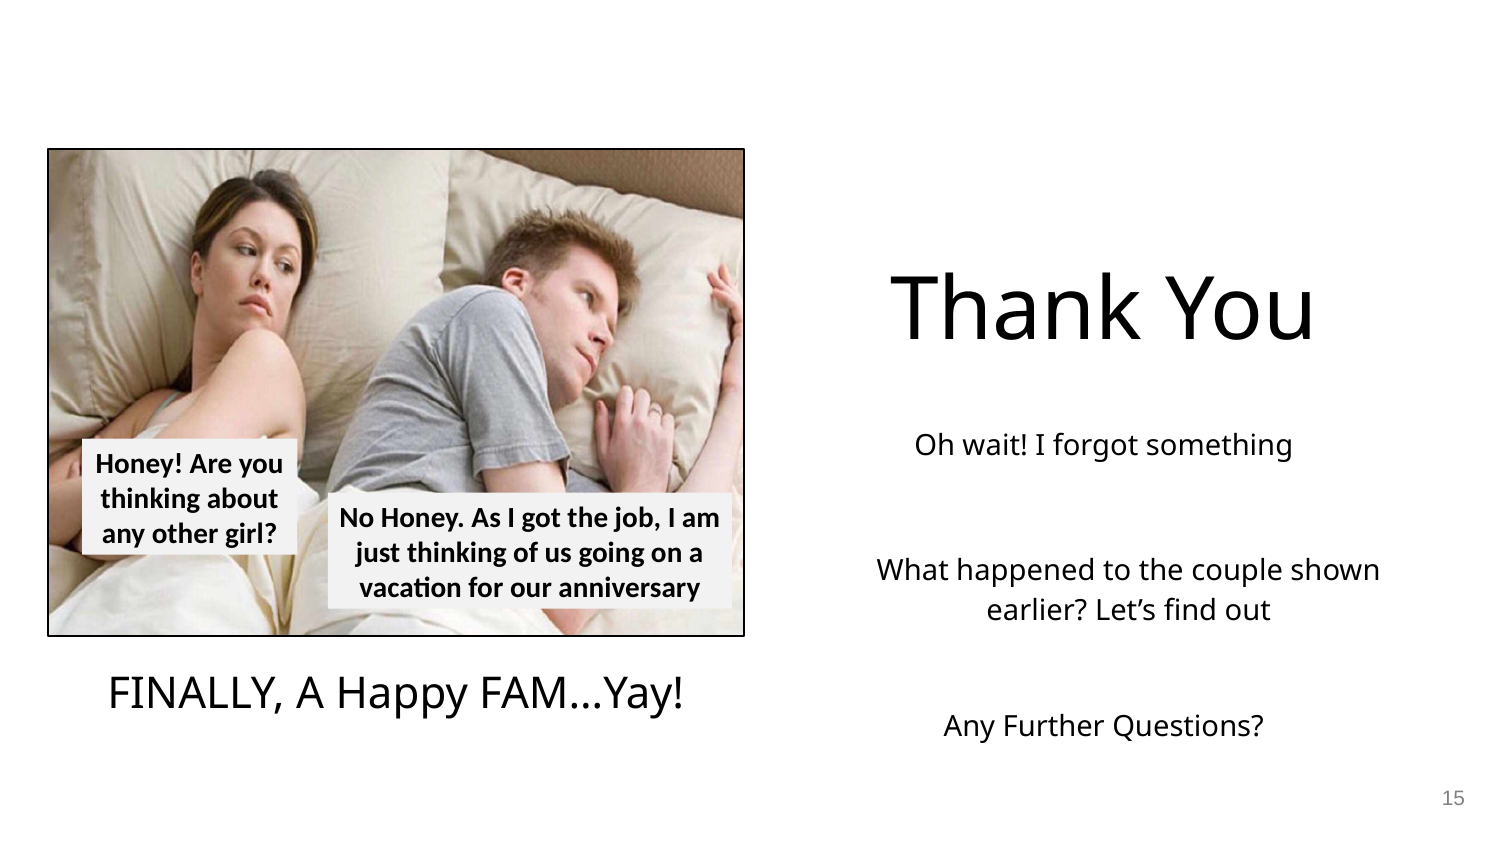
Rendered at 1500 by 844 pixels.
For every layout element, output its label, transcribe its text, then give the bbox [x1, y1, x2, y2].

subtitle Any Further Questions? [782, 687, 1425, 767]
title Thank You [782, 121, 1425, 372]
slide_number ‹#› [1389, 764, 1480, 830]
title FINALLY, A Happy FAM…Yay! [48, 641, 744, 746]
subtitle Oh wait! I forgot something [782, 406, 1425, 486]
picture [48, 149, 744, 636]
subtitle What happened to the couple shown earlier? Let’s find out [807, 530, 1450, 610]
